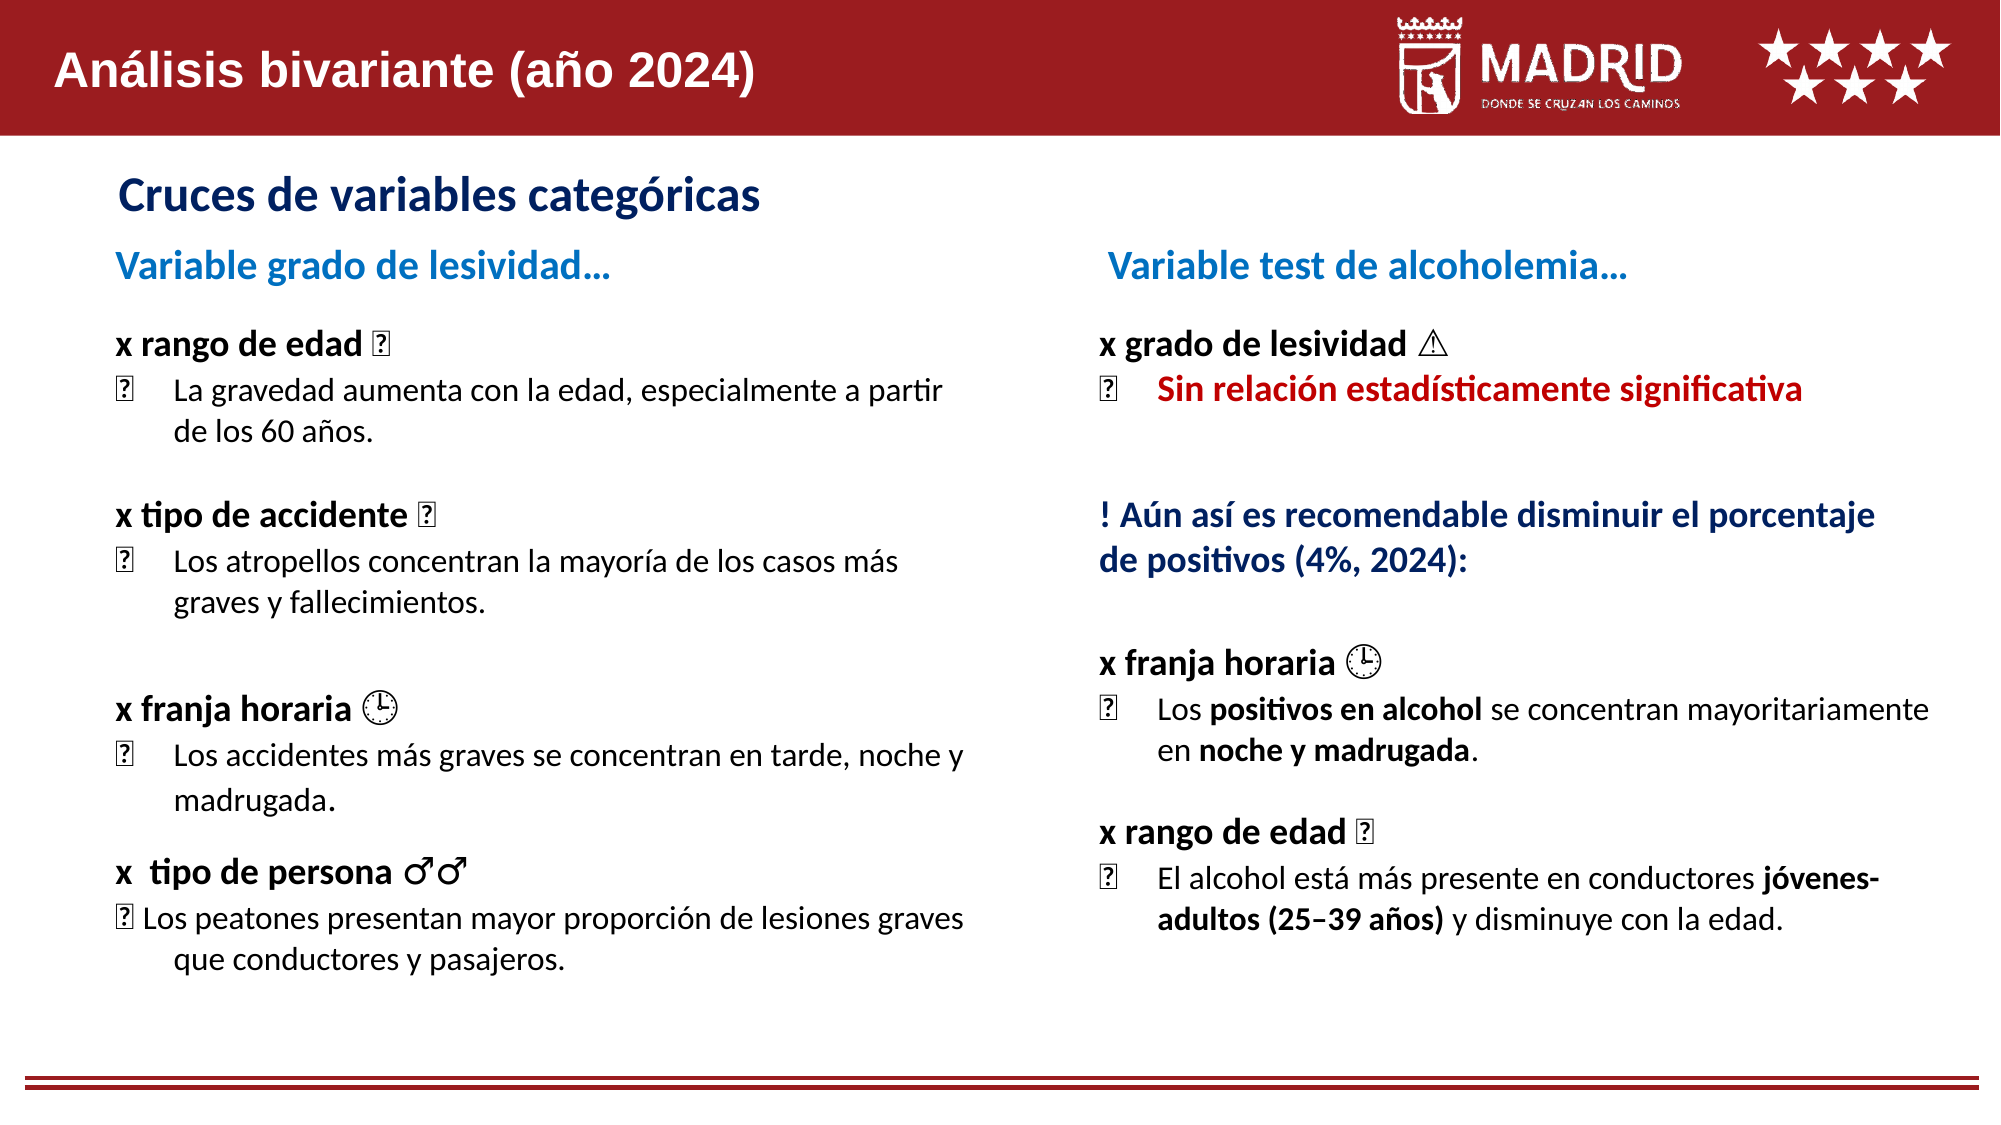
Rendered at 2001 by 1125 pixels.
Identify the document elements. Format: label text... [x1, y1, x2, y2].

text_box x grado de lesividad ⚠️ 🔎 Sin relación estadísticamente significativa [1084, 311, 1971, 417]
text_box x franja horaria 🕒 🔎 Los positivos en alcohol se concentran mayoritariamente en noche y madrugada. [1084, 630, 1971, 776]
text_box x rango de edad 👤 🔎 La gravedad aumenta con la edad, especialmente a partir de los 60 años. [100, 311, 987, 457]
text_box ! Aún así es recomendable disminuir el porcentaje de positivos (4%, 2024): [1084, 482, 1935, 588]
text_box Cruces de variables categóricas [103, 154, 776, 230]
text_box Análisis bivariante (año 2024) [38, 29, 1393, 105]
text_box x franja horaria 🕒 🔎 Los accidentes más graves se concentran en tarde, noche y madrugada. [100, 677, 987, 827]
text_box Variable test de alcoholemia… [1093, 230, 1944, 295]
text_box x rango de edad 👤 🔎 El alcohol está más presente en conductores jóvenes-adultos (25–39 años) y disminuye con la edad. [1084, 799, 1971, 945]
text_box [0, 0, 2000, 137]
text_box Variable grado de lesividad… [100, 230, 951, 295]
text_box x tipo de accidente 💥 🔎 Los atropellos concentran la mayoría de los casos más graves y fallecimientos. [100, 482, 987, 628]
text_box x tipo de persona 🚶‍♂️ 🔎 Los peatones presentan mayor proporción de lesiones graves que conductores y pasajeros. [100, 839, 987, 985]
picture [1393, 13, 1703, 114]
picture [1715, 23, 1994, 113]
